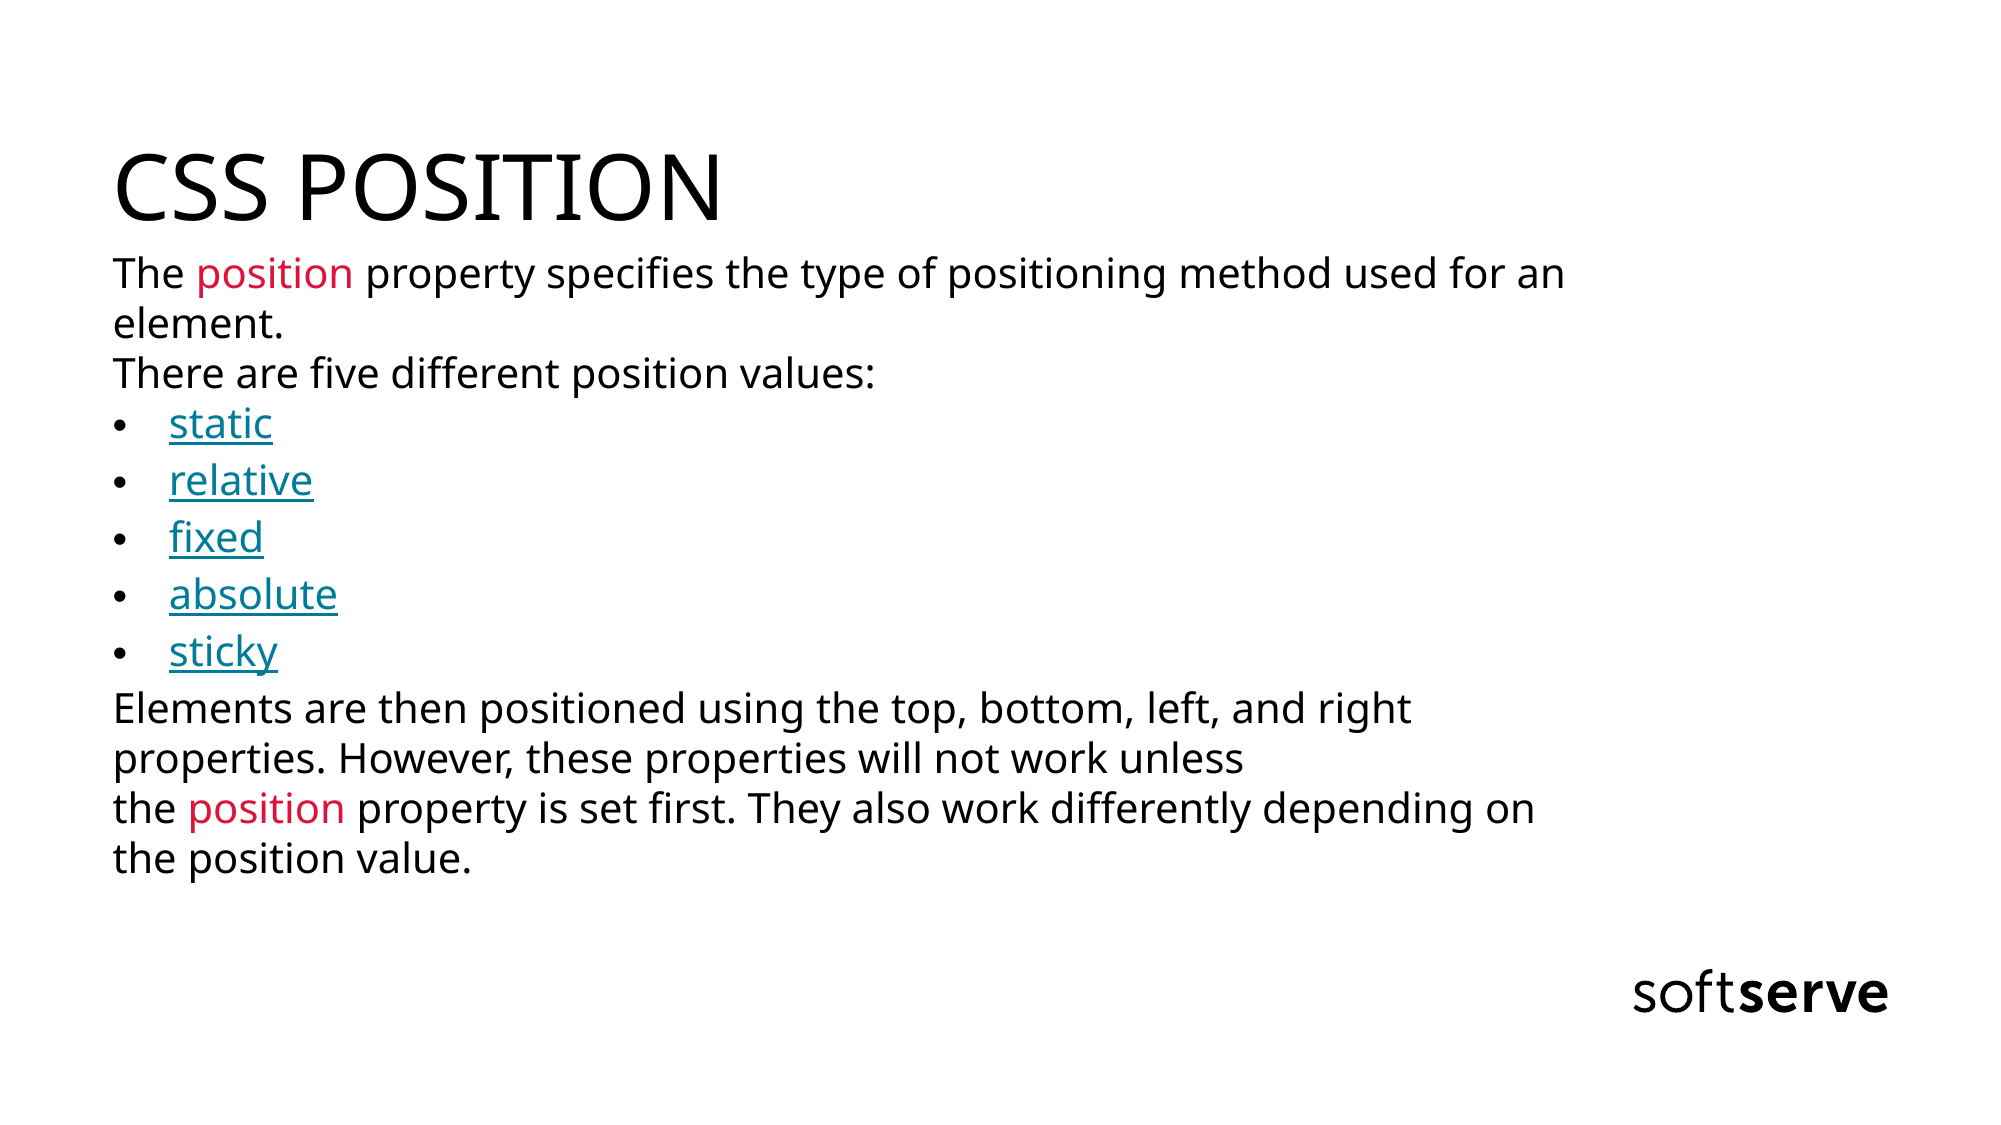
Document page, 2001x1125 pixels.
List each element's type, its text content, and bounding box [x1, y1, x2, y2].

list The position property specifies the type of positioning method used for an element. There are five different position values: static relative fixed absolute sticky Elements are then positioned using the top, bottom, left, and right properties. However, these properties will not work unless the position property is set first. They also work differently depending on the position value. [112, 284, 1622, 839]
text_box CSS POSITION [112, 2, 1888, 284]
